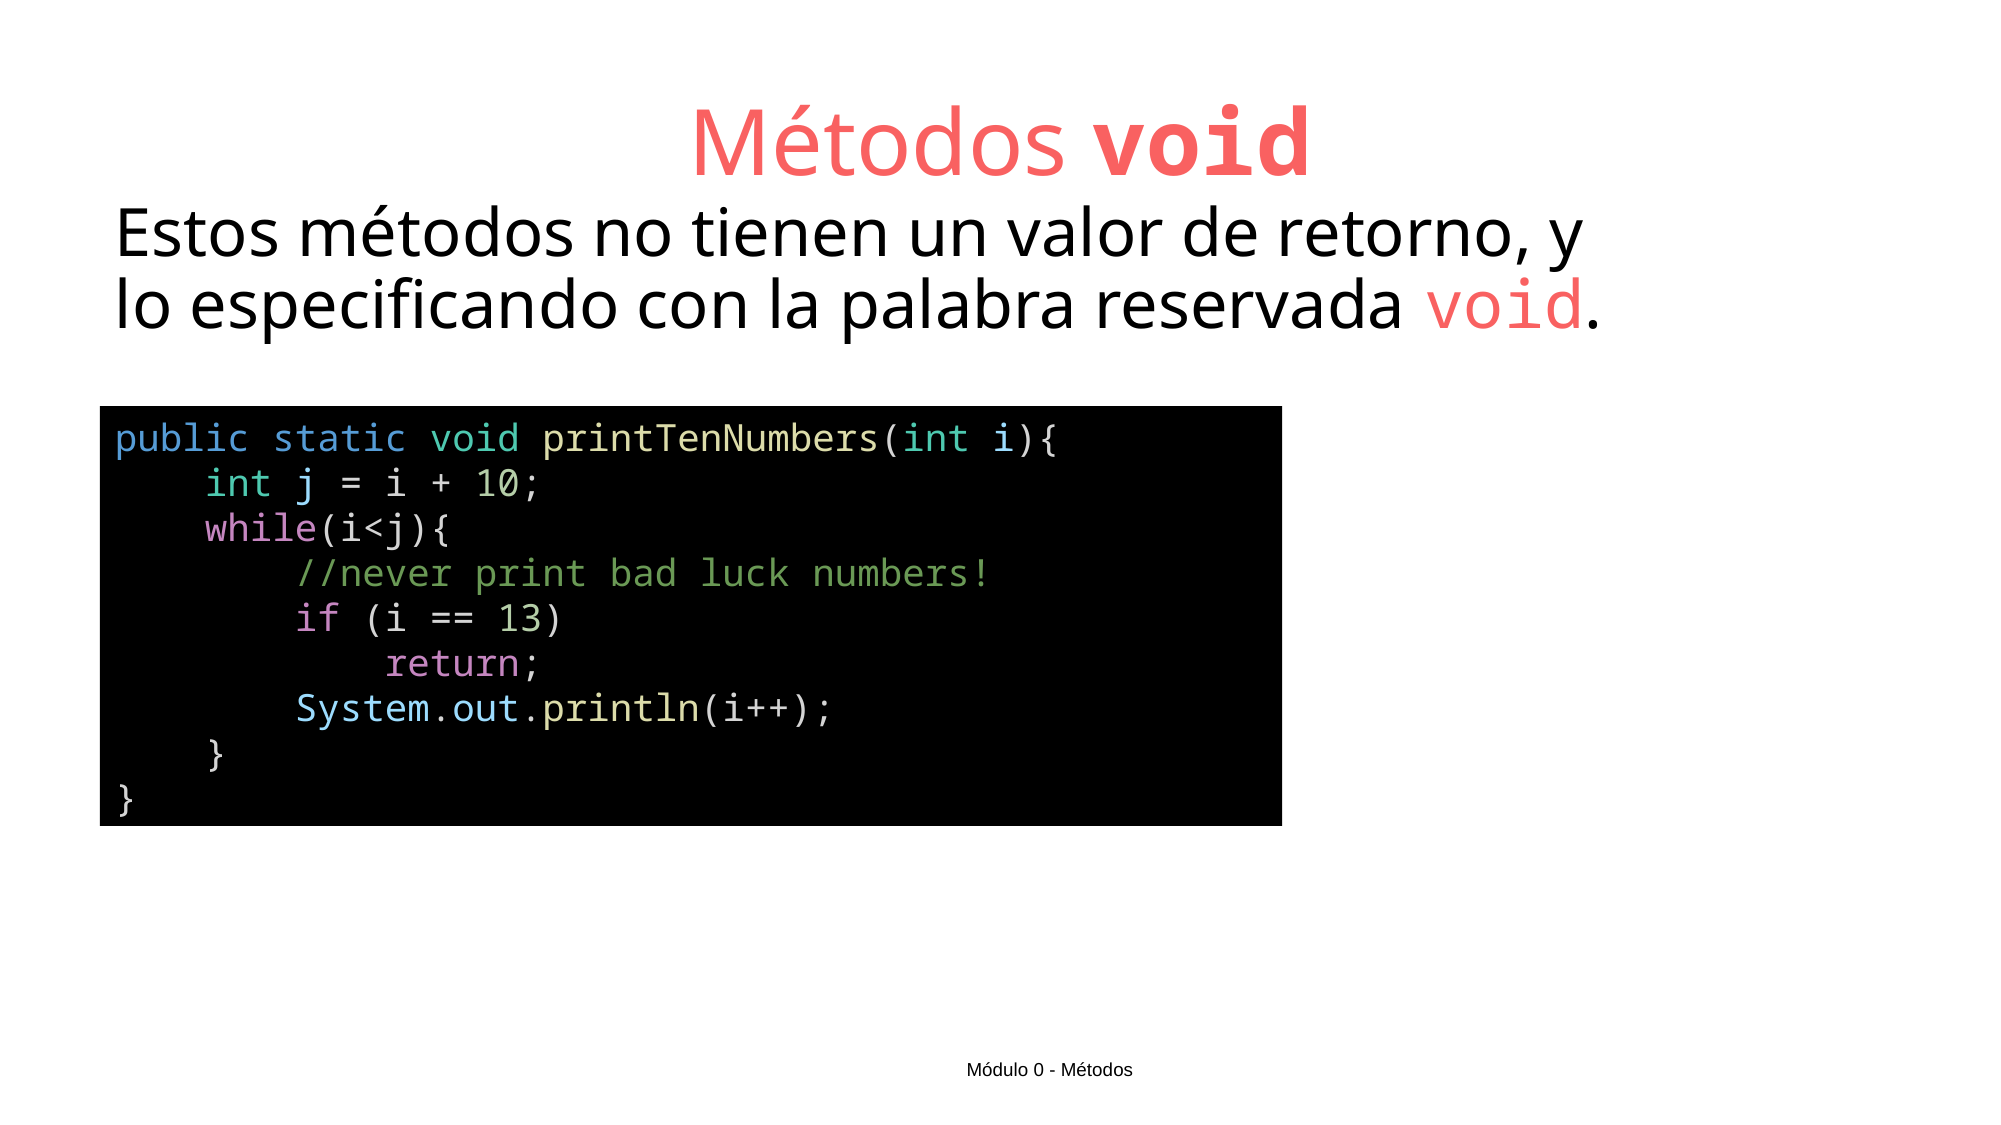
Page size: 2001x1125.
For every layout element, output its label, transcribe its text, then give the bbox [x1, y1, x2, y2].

text_box public static void printTenNumbers(int i){ int j = i + 10; while(i<j){ //never print bad luck numbers! if (i == 13) return; System.out.println(i++); } } [99, 406, 1283, 826]
title Métodos void [99, 45, 1900, 233]
list Estos métodos no tienen un valor de retorno, y lo especificando con la palabra reservada void. [99, 191, 1675, 619]
